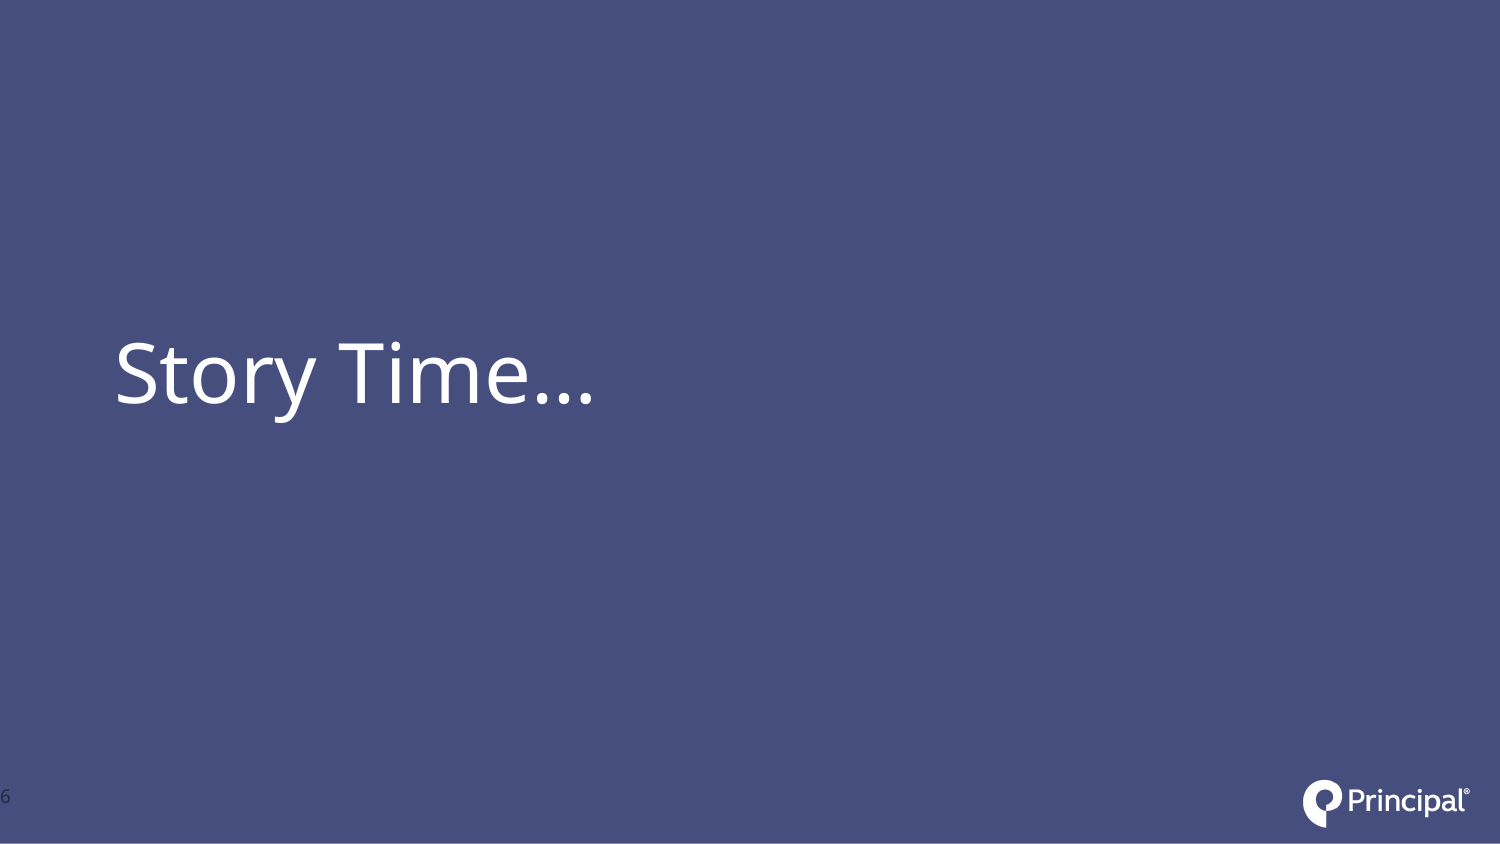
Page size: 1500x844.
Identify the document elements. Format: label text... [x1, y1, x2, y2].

slide_number 6 [0, 765, 44, 811]
list Story Time… [114, 65, 1386, 676]
picture [1301, 778, 1471, 829]
